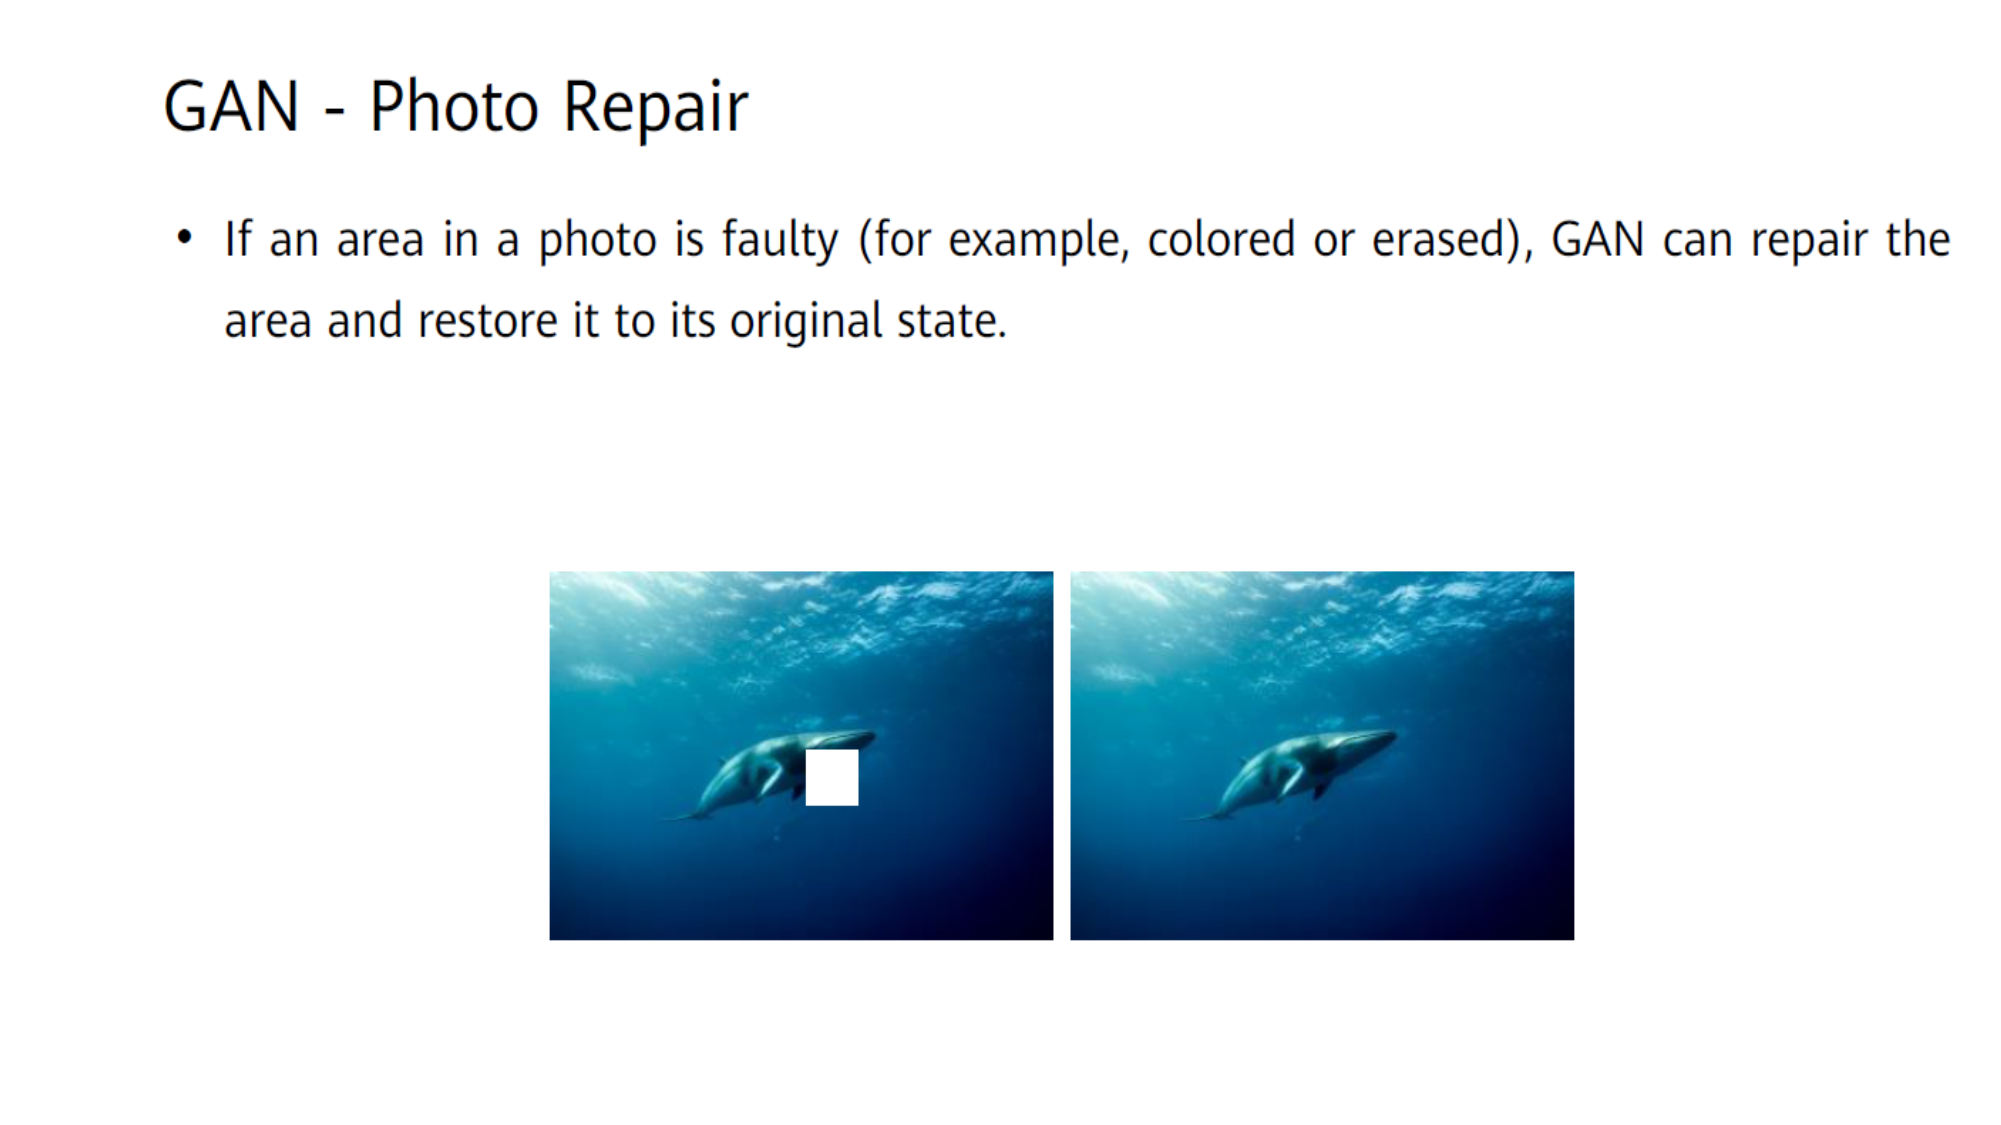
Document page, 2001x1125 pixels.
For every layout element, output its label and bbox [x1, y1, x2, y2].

picture [113, 48, 1973, 1089]
